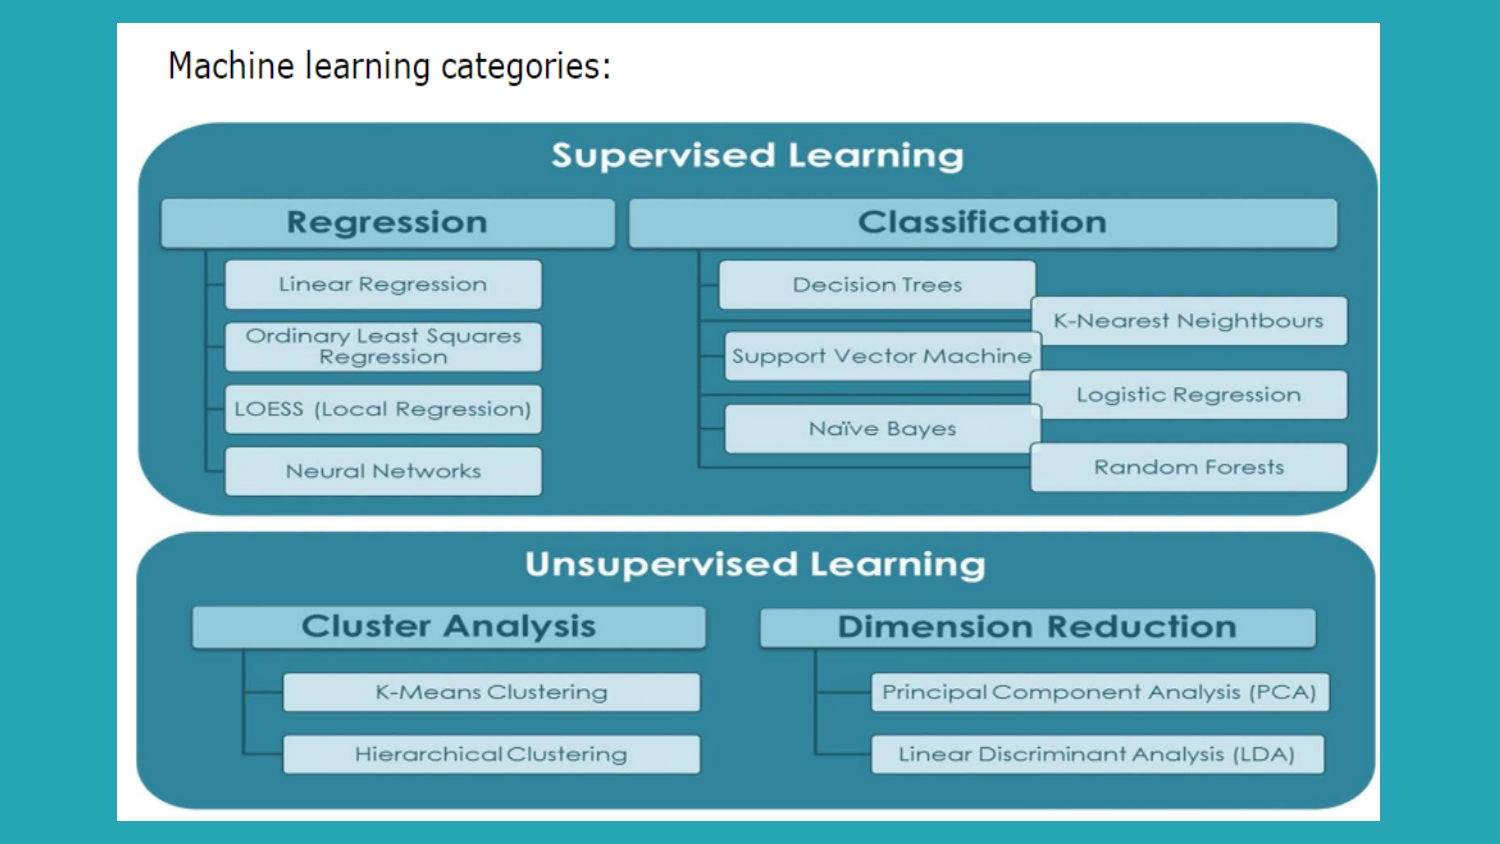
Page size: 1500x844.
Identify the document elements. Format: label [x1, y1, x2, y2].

picture [116, 23, 1380, 821]
